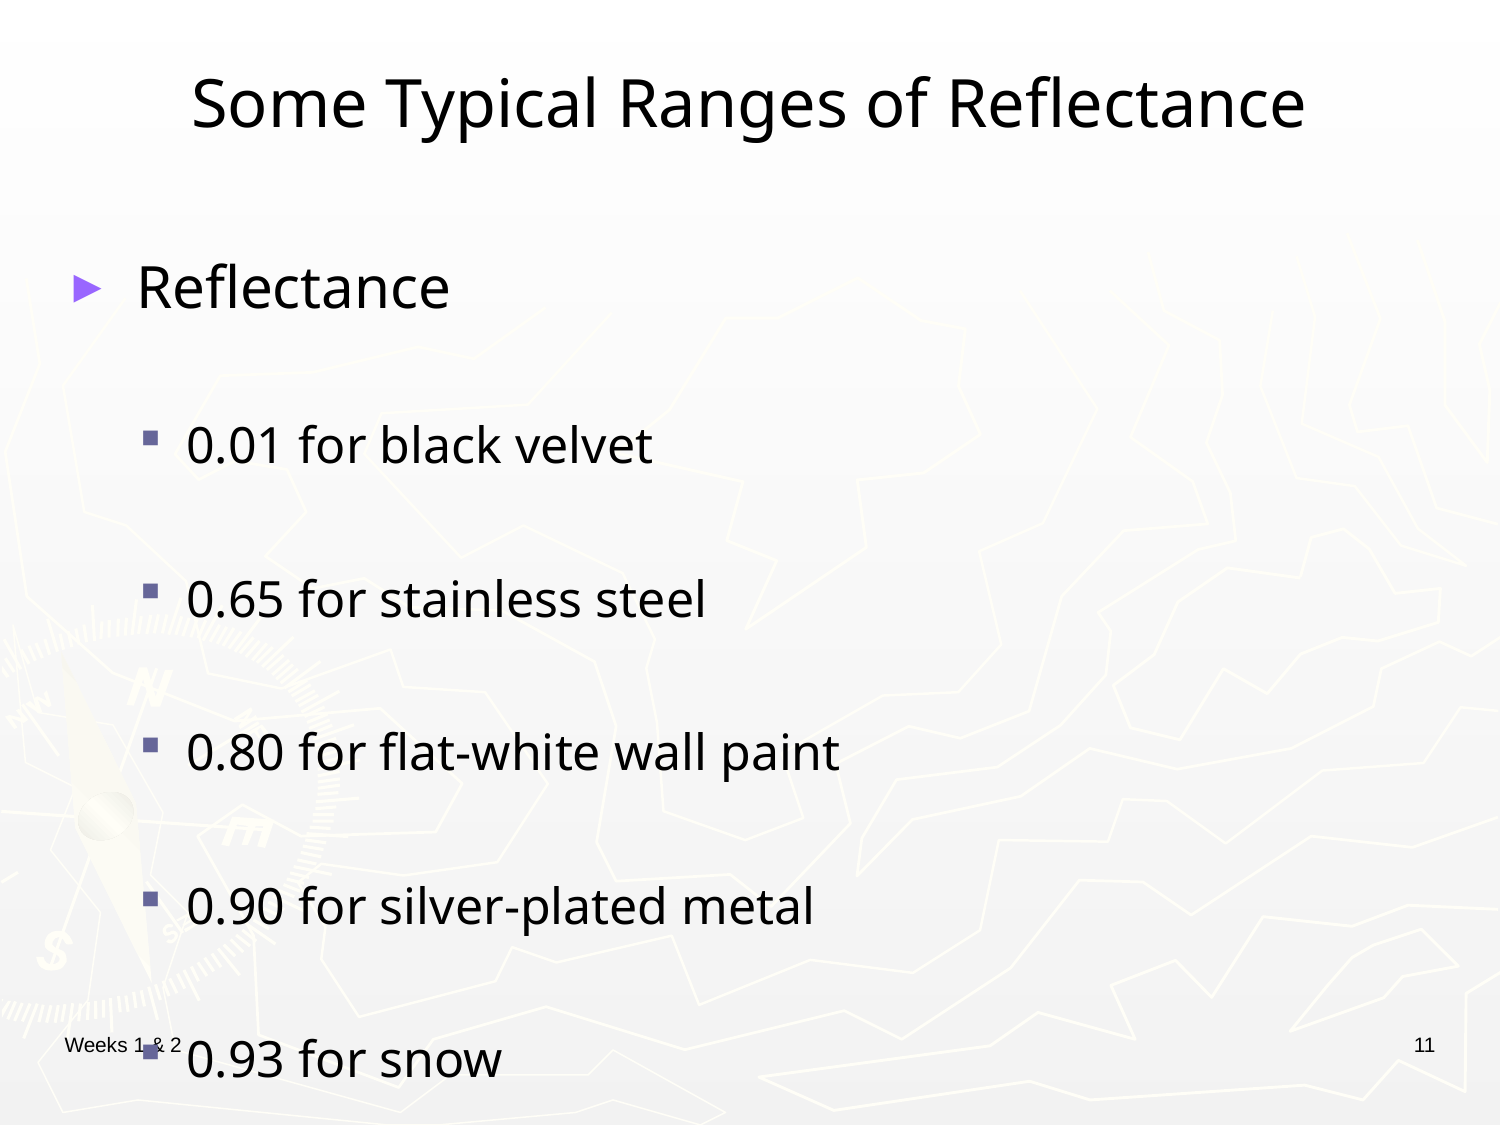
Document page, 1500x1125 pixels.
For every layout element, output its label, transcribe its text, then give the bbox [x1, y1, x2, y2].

list Reflectance 0.01 for black velvet 0.65 for stainless steel 0.80 for flat-white wall paint 0.90 for silver-plated metal 0.93 for snow [49, 250, 1451, 990]
slide_number Weeks 1 & 2 [49, 1024, 426, 1103]
title Some Typical Ranges of Reflectance [49, 6, 1451, 195]
slide_number 11 [1074, 1024, 1451, 1103]
